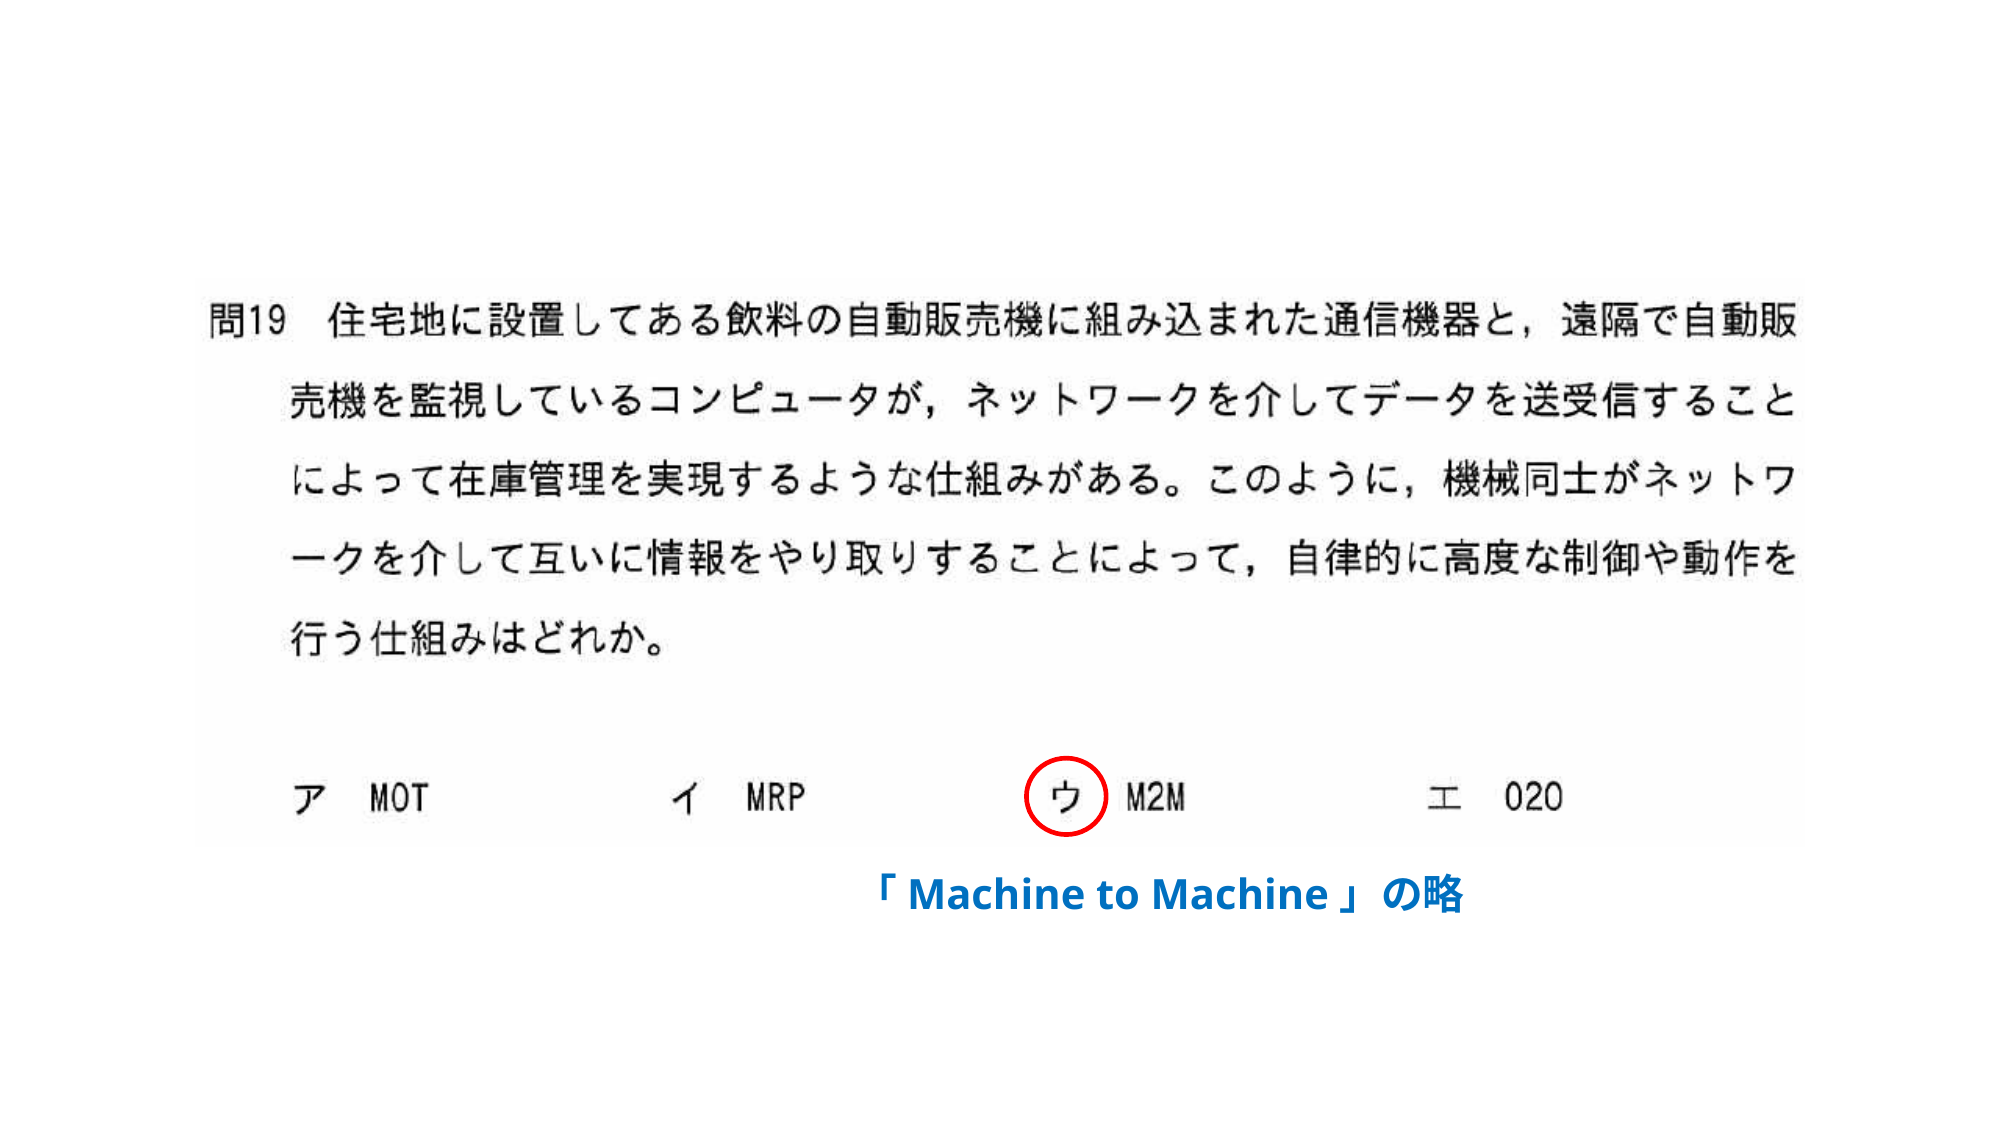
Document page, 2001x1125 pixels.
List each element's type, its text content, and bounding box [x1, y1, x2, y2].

text_box 「Machine to Machine」の略 [840, 860, 1484, 926]
picture [195, 277, 1805, 847]
